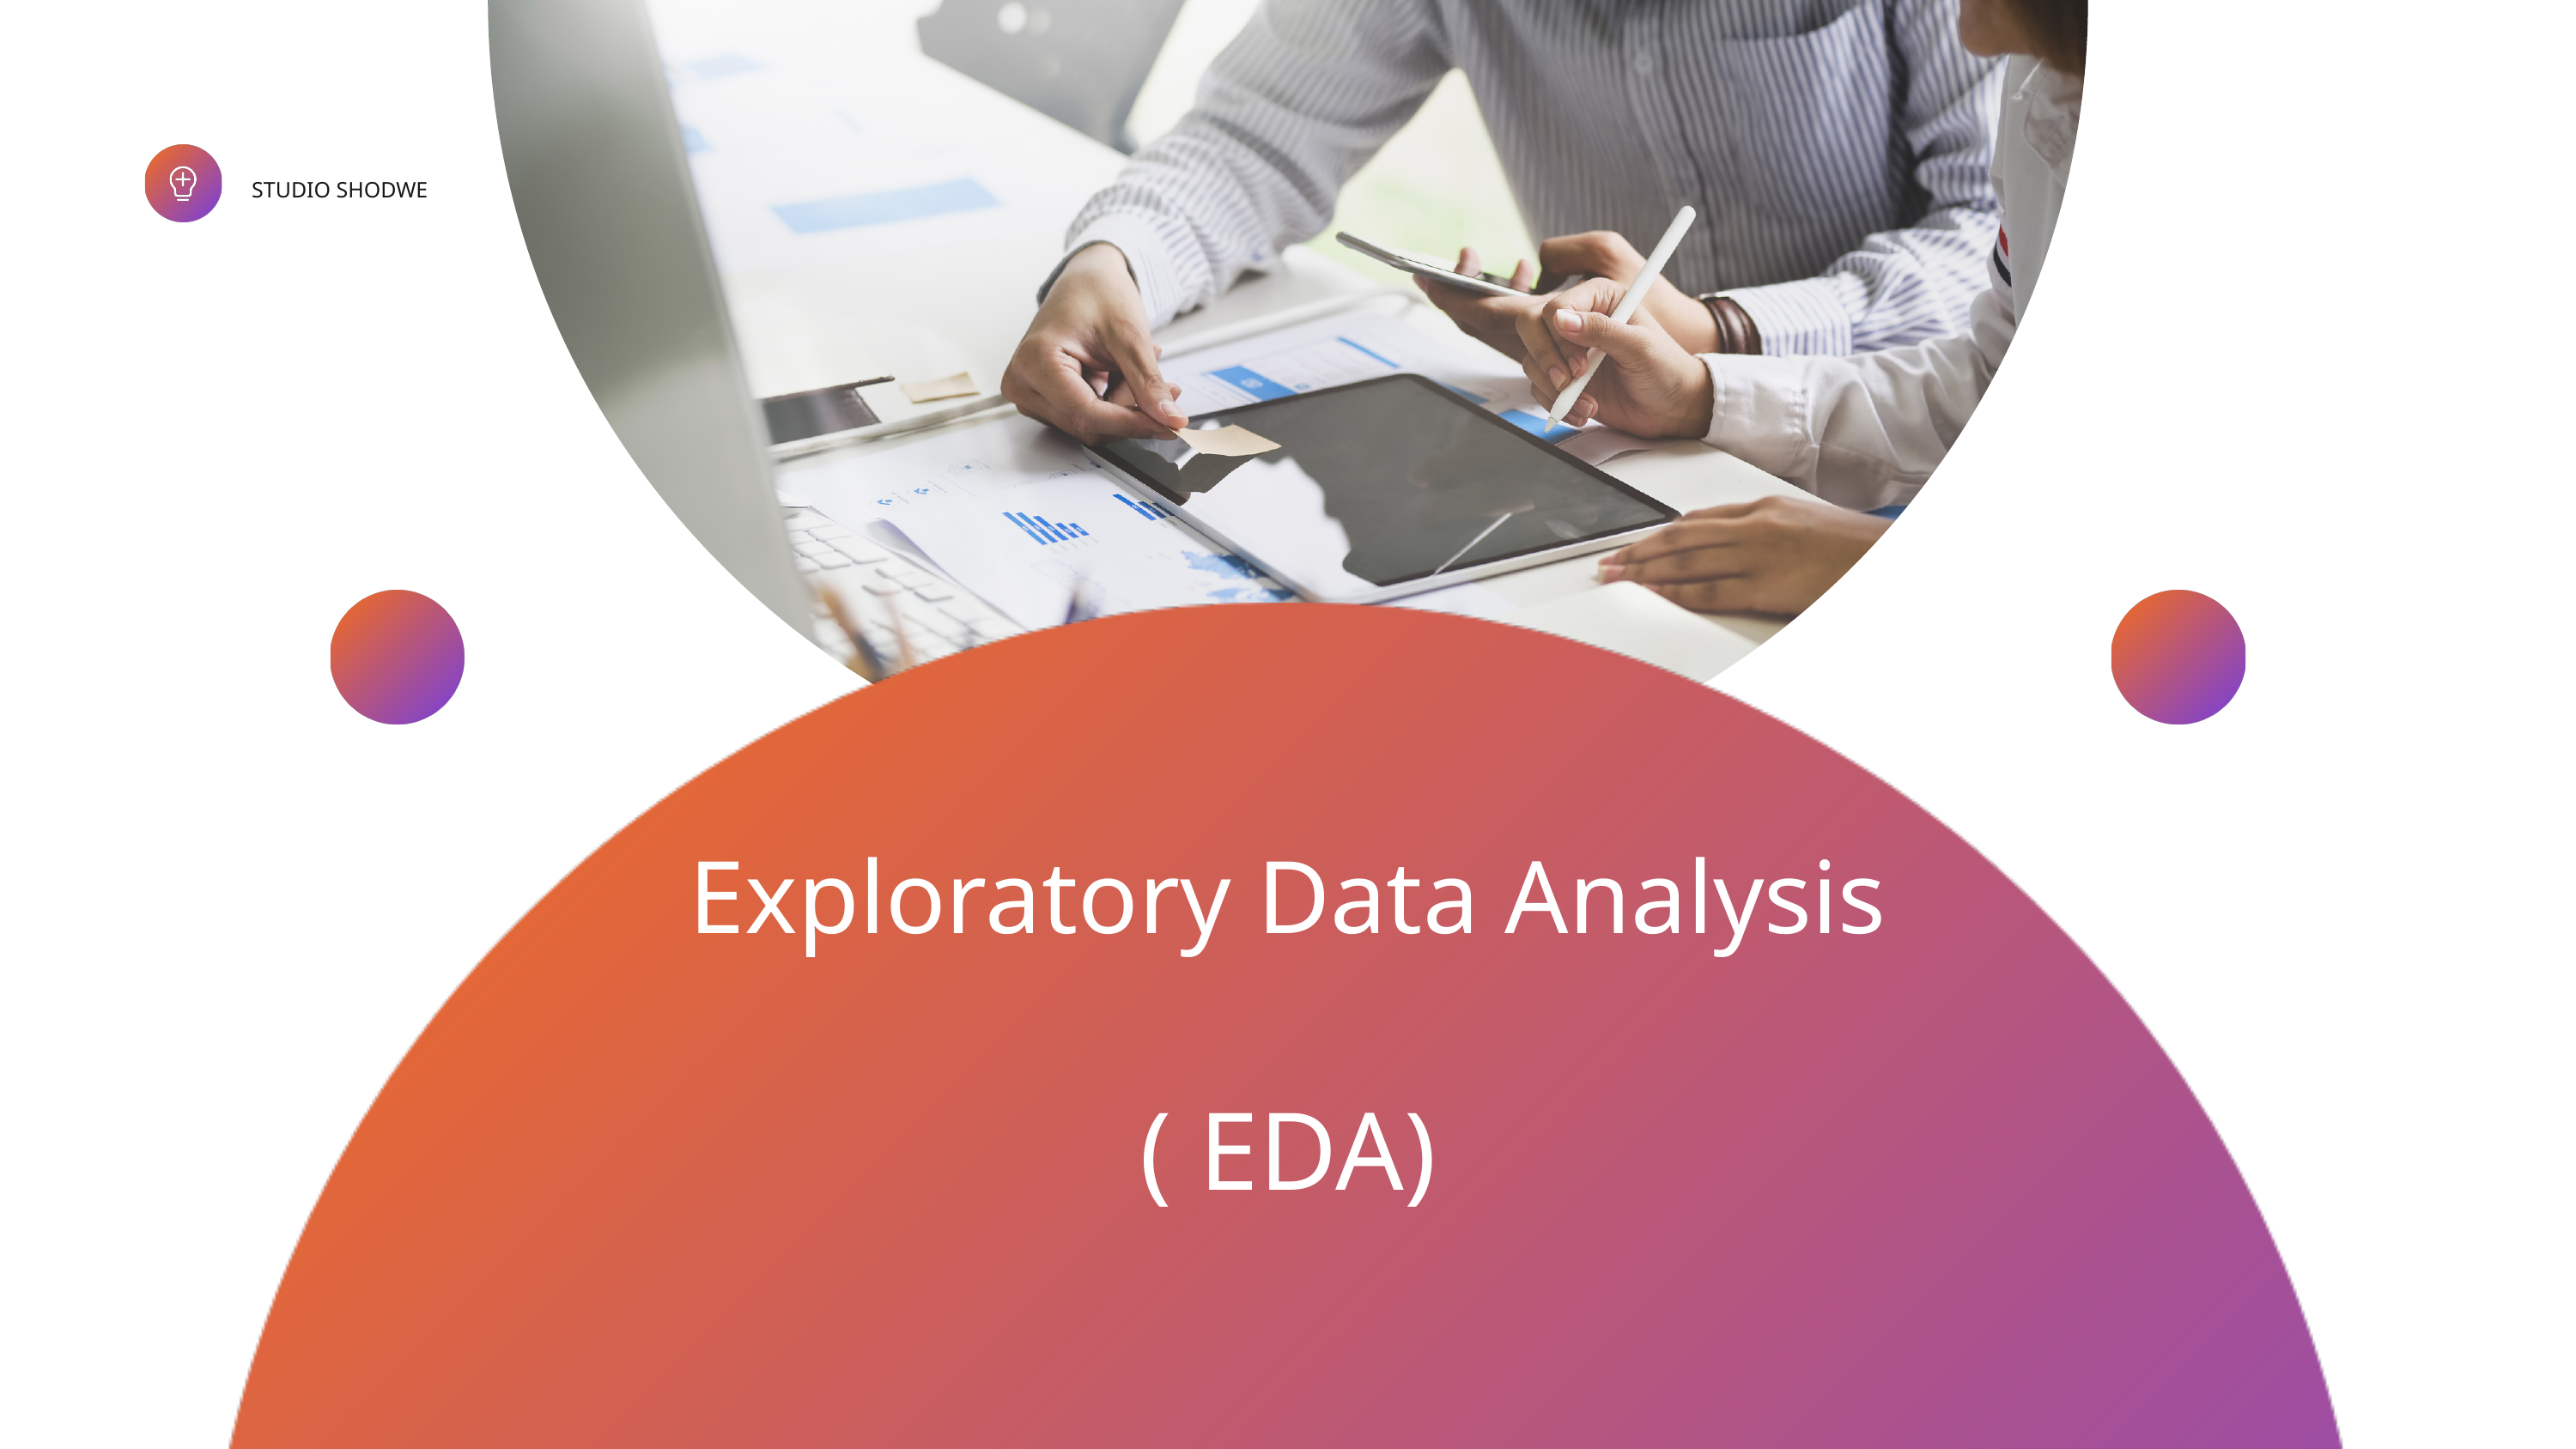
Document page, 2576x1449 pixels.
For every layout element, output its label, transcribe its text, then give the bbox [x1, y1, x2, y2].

text_box [169, 166, 197, 201]
text_box [330, 590, 465, 724]
text_box [144, 144, 222, 222]
text_box [2111, 590, 2246, 724]
text_box STUDIO SHODWE [252, 172, 483, 203]
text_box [487, 0, 2088, 800]
text_box Exploratory Data Analysis ( EDA) [608, 834, 1968, 1212]
text_box [206, 603, 2370, 1449]
